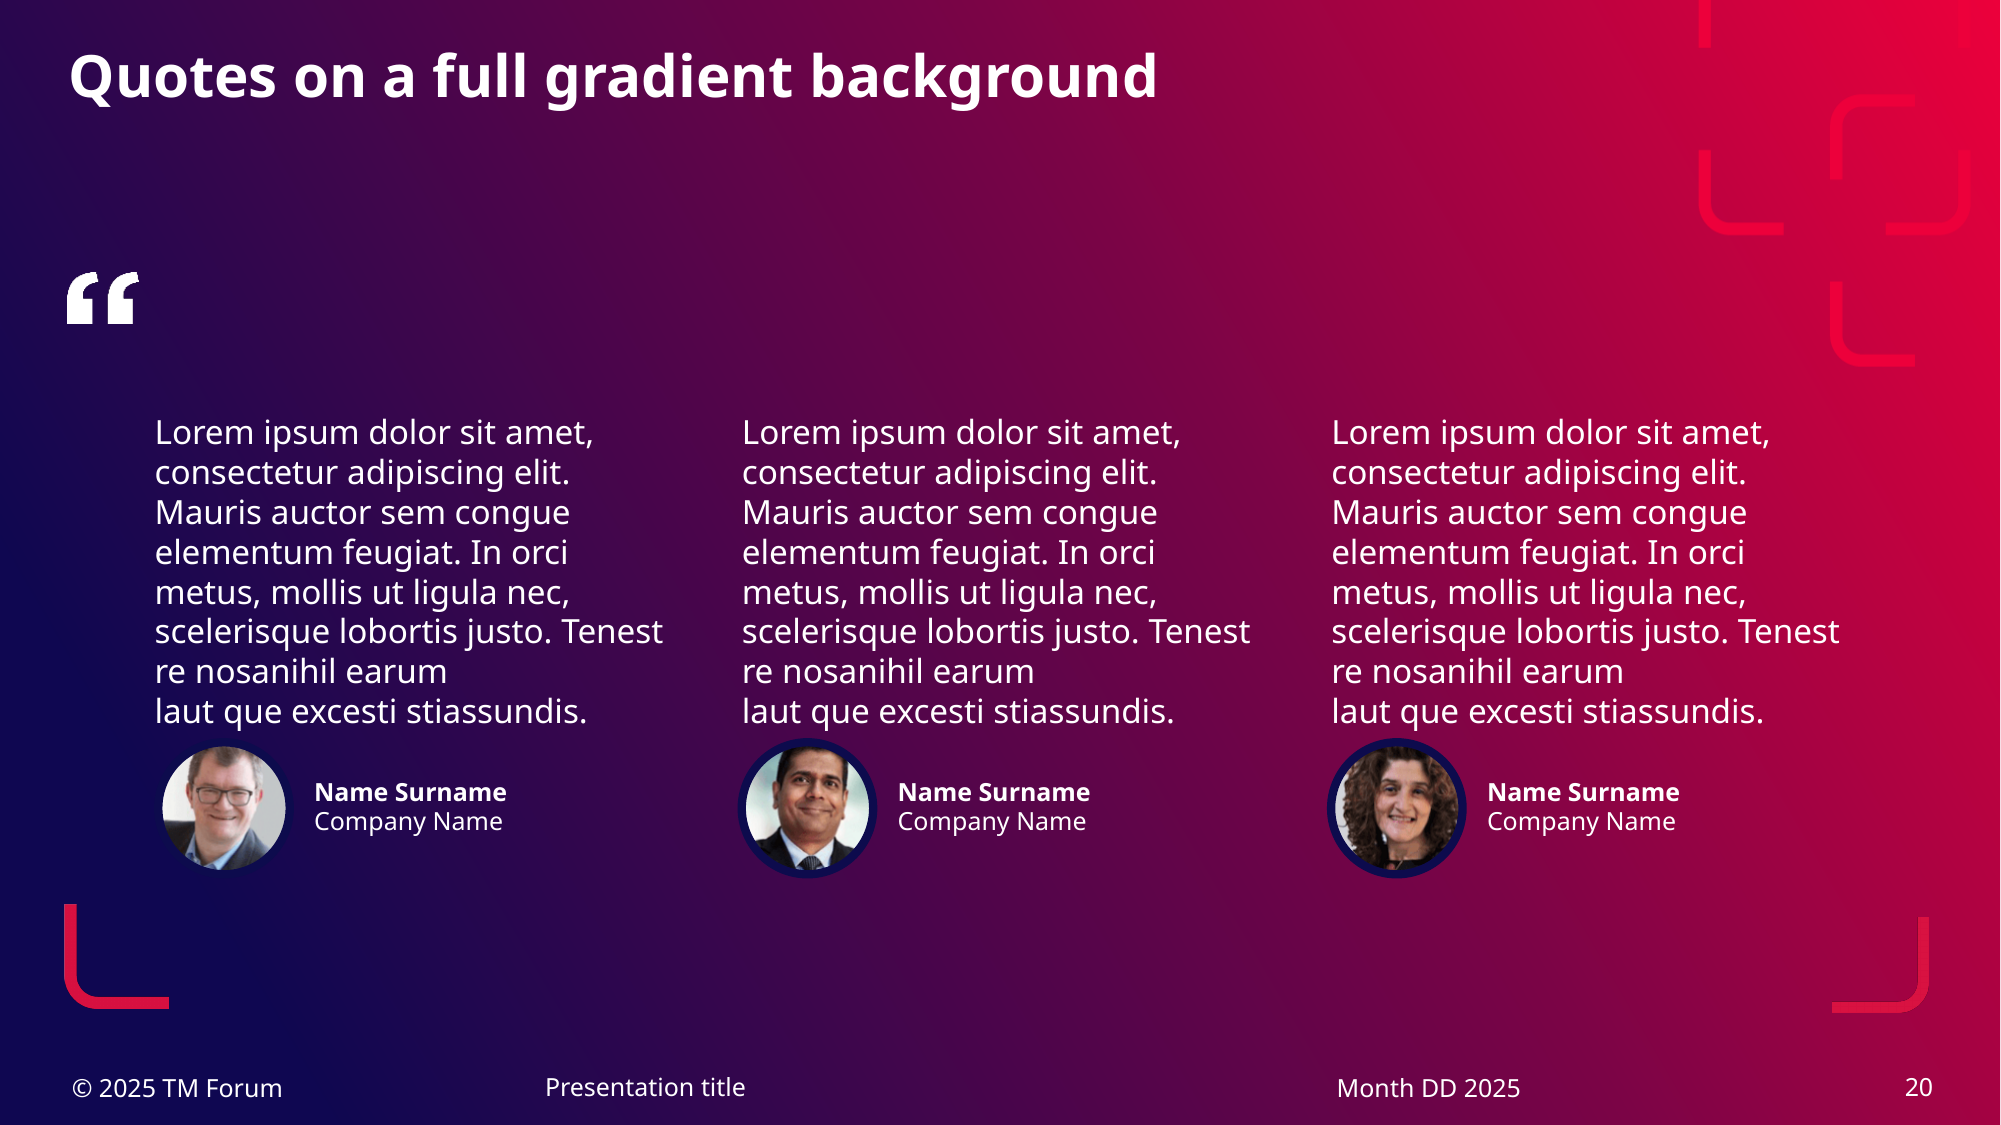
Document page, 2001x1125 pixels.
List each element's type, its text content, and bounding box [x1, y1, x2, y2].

slide_number 20 [1807, 1071, 1934, 1103]
slide_number Month DD 2025 [1336, 1072, 1730, 1104]
footer Presentation title [545, 1071, 1270, 1112]
list Lorem ipsum dolor sit amet, consectetur adipiscing elit. Mauris auctor sem congue elementum feugiat. In orci metus, mollis ut ligula nec, scelerisque lobortis justo. Tenest re nosanihil earum laut que excesti stiassundis. [1331, 410, 1848, 720]
list Name Surname Company Name [314, 777, 675, 923]
list Quotes on a full gradient background [68, 46, 1584, 215]
list Name Surname Company Name [897, 777, 1258, 923]
picture [0, 0, 2001, 1125]
list Lorem ipsum dolor sit amet, consectetur adipiscing elit. Mauris auctor sem congue elementum feugiat. In orci metus, mollis ut ligula nec, scelerisque lobortis justo. Tenest re nosanihil earum laut que excesti stiassundis. [741, 410, 1258, 719]
list Lorem ipsum dolor sit amet, consectetur adipiscing elit. Mauris auctor sem congue elementum feugiat. In orci metus, mollis ut ligula nec, scelerisque lobortis justo. Tenest re nosanihil earum laut que excesti stiassundis. [154, 410, 675, 720]
list Name Surname Company Name [1487, 777, 1848, 923]
